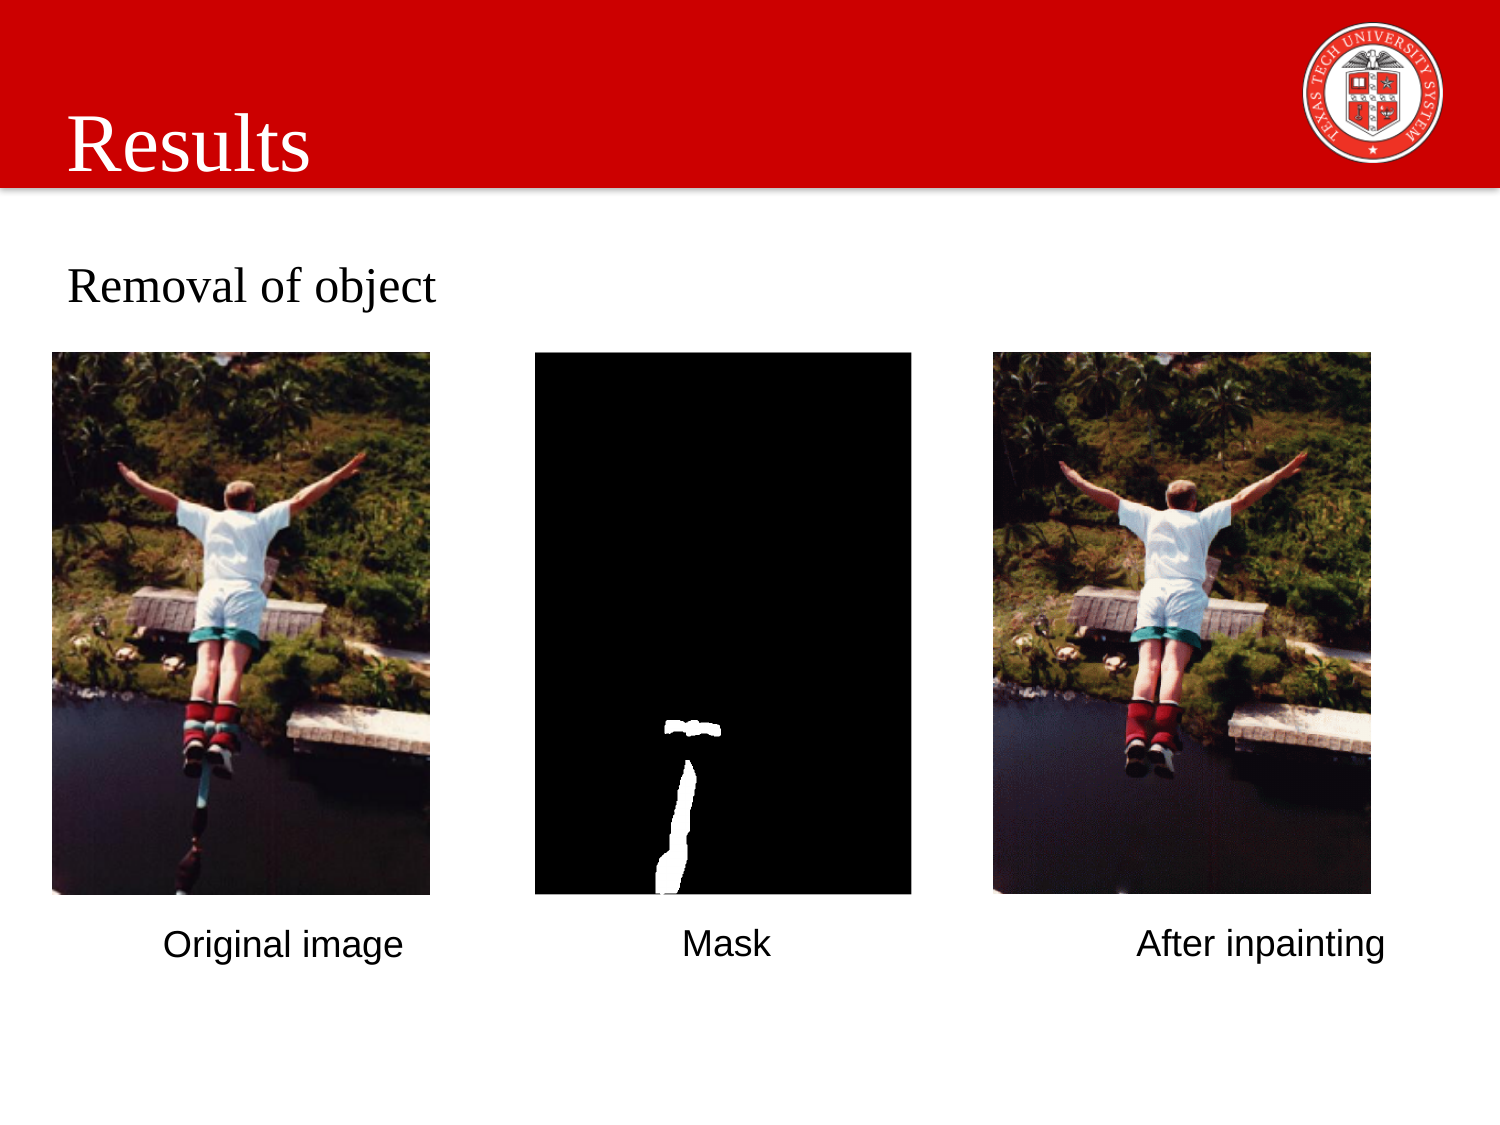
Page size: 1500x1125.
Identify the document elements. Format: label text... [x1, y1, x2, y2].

picture [51, 351, 430, 895]
picture [993, 351, 1372, 895]
picture [535, 351, 912, 895]
text_box Mask [667, 911, 1002, 972]
title Removal of object [52, 197, 1428, 321]
text_box Original image [148, 912, 483, 972]
text_box Results [52, 81, 926, 196]
text_box After inpainting [1121, 911, 1456, 972]
